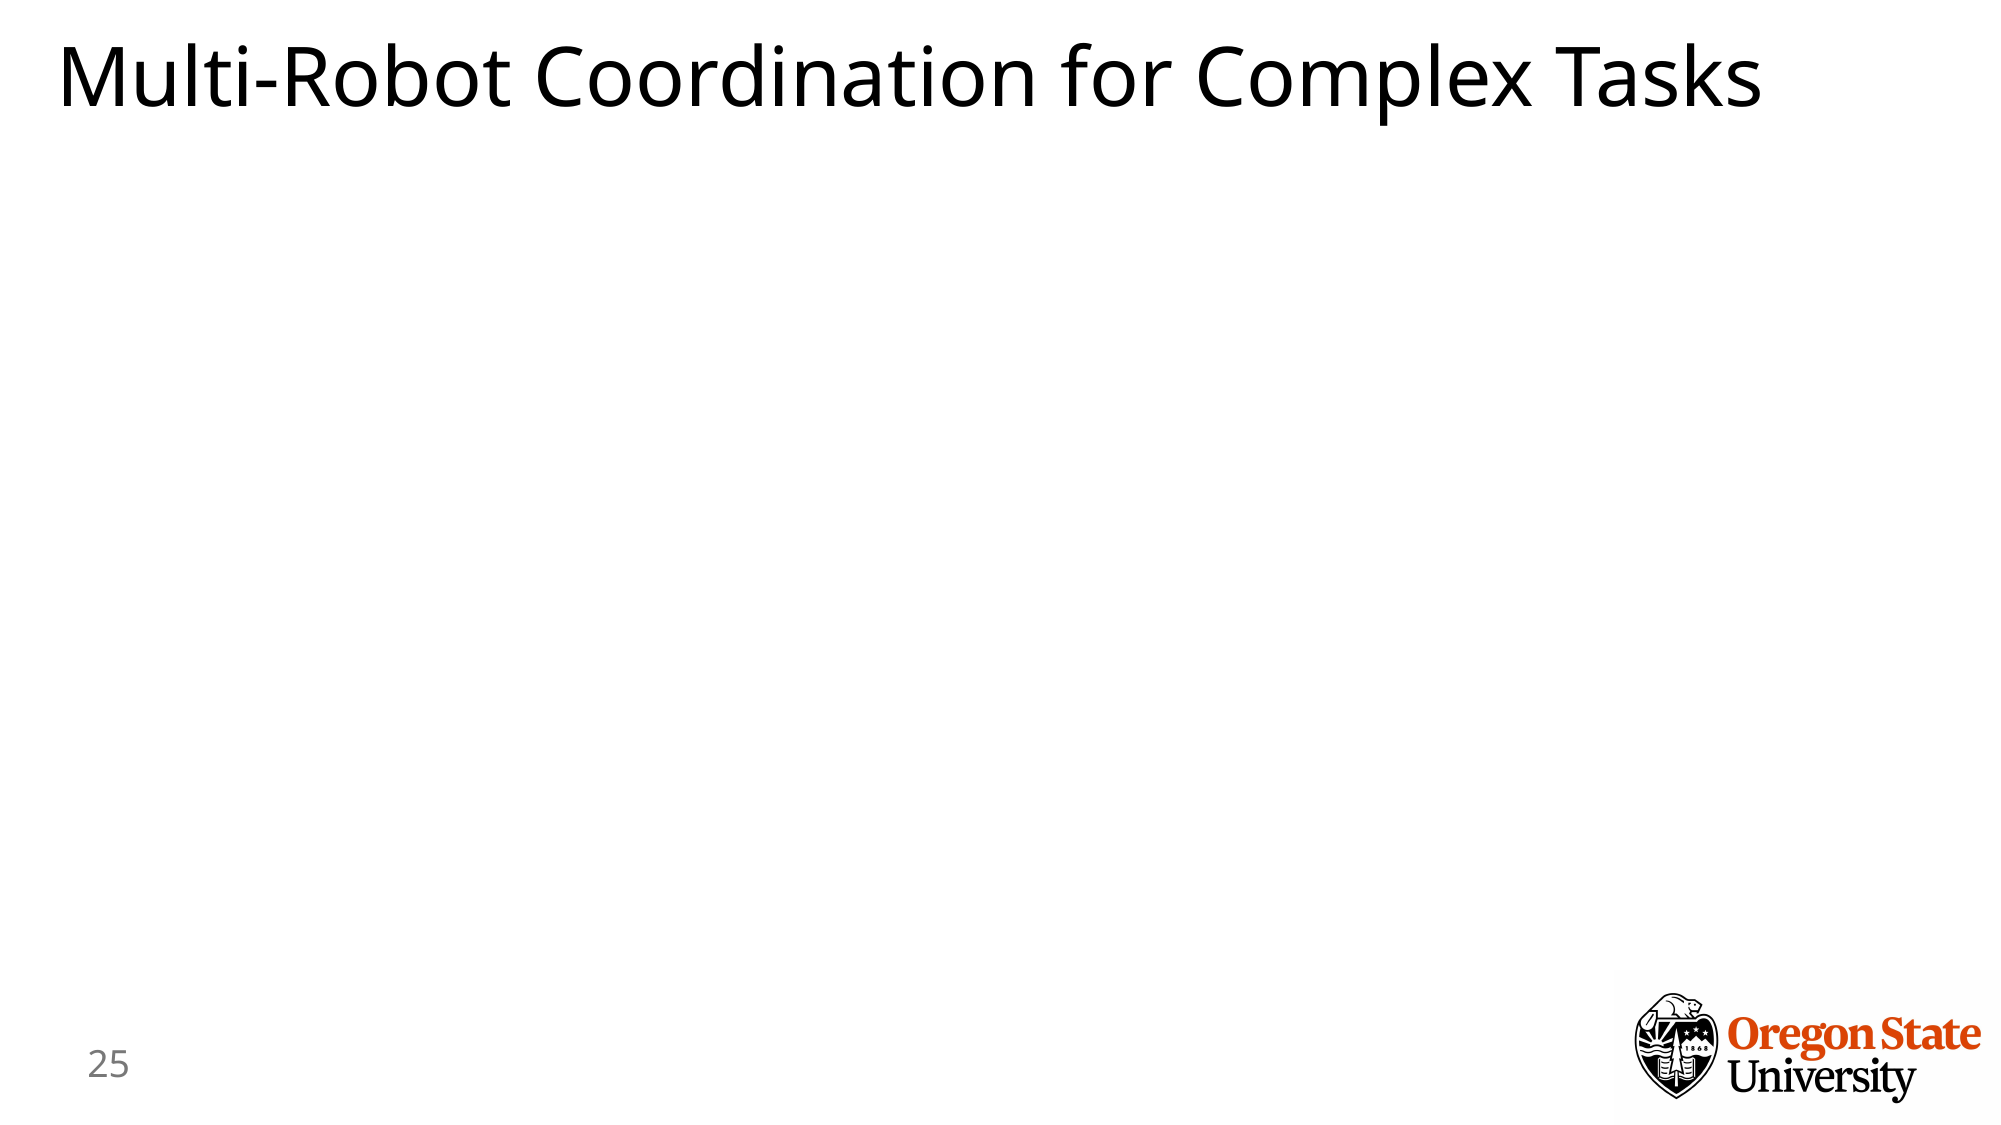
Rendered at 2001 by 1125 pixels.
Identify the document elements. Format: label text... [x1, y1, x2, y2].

title Multi-Robot Coordination for Complex Tasks [40, 26, 1941, 133]
picture [1614, 970, 2000, 1125]
slide_number 24 [72, 1035, 523, 1096]
